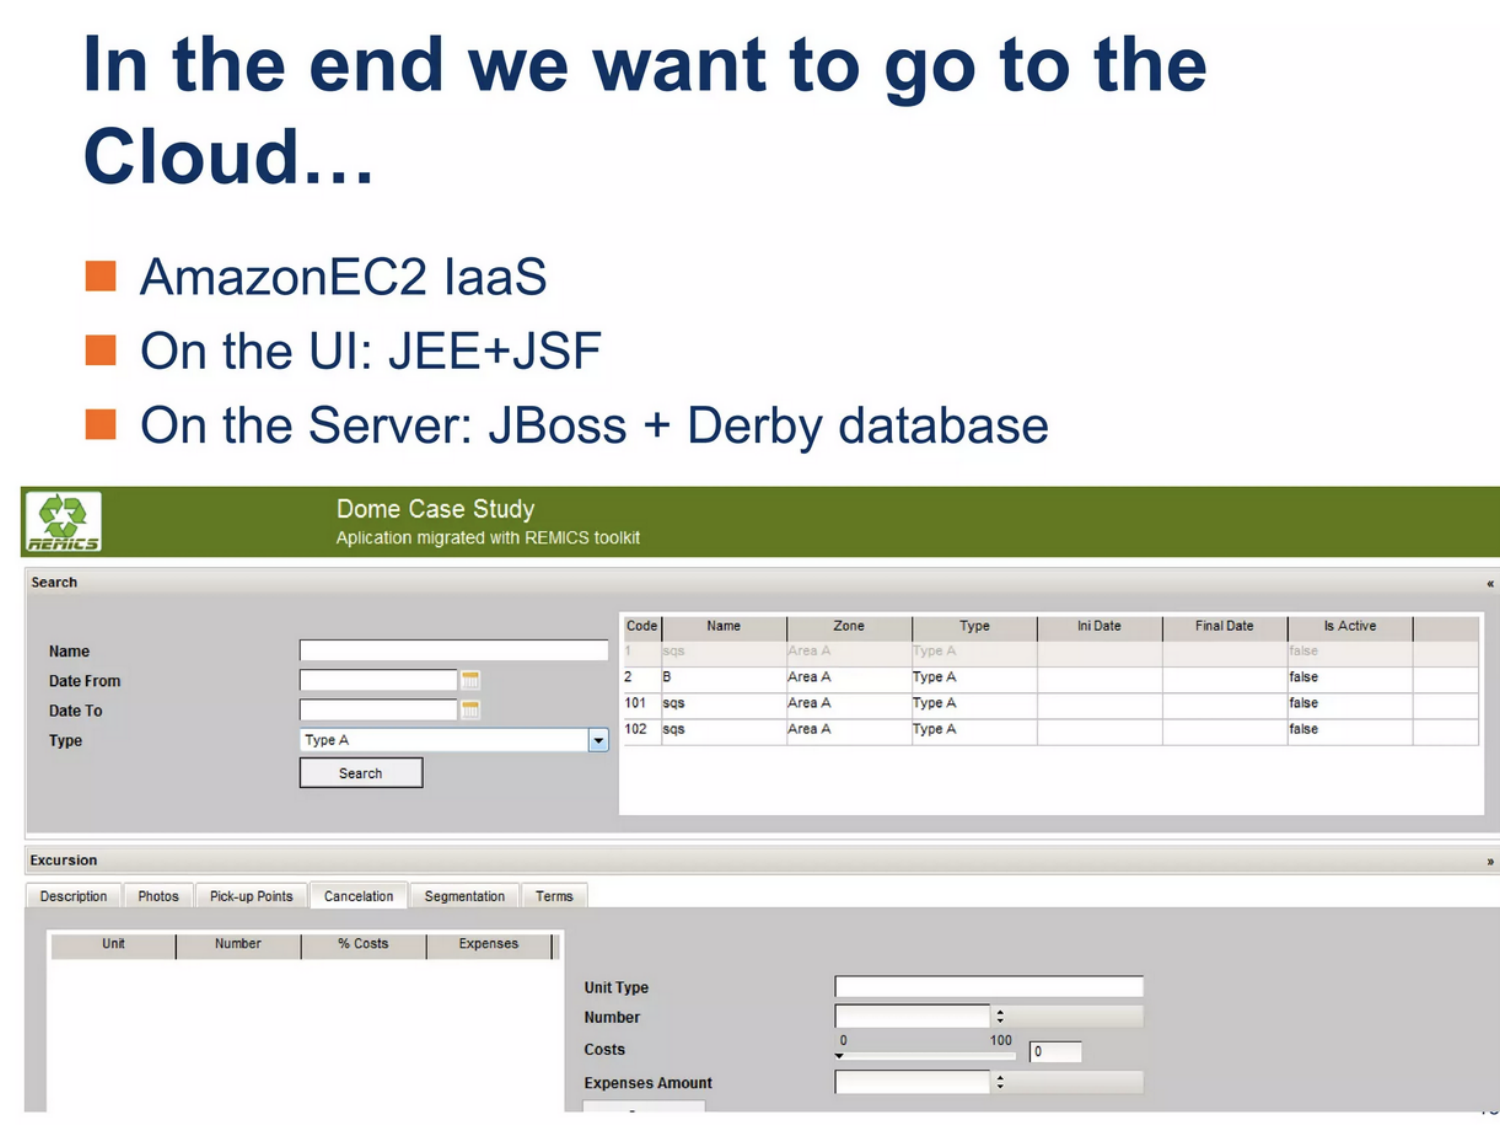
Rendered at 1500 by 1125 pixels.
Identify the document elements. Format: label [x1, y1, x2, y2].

list [0, 0, 1500, 1125]
